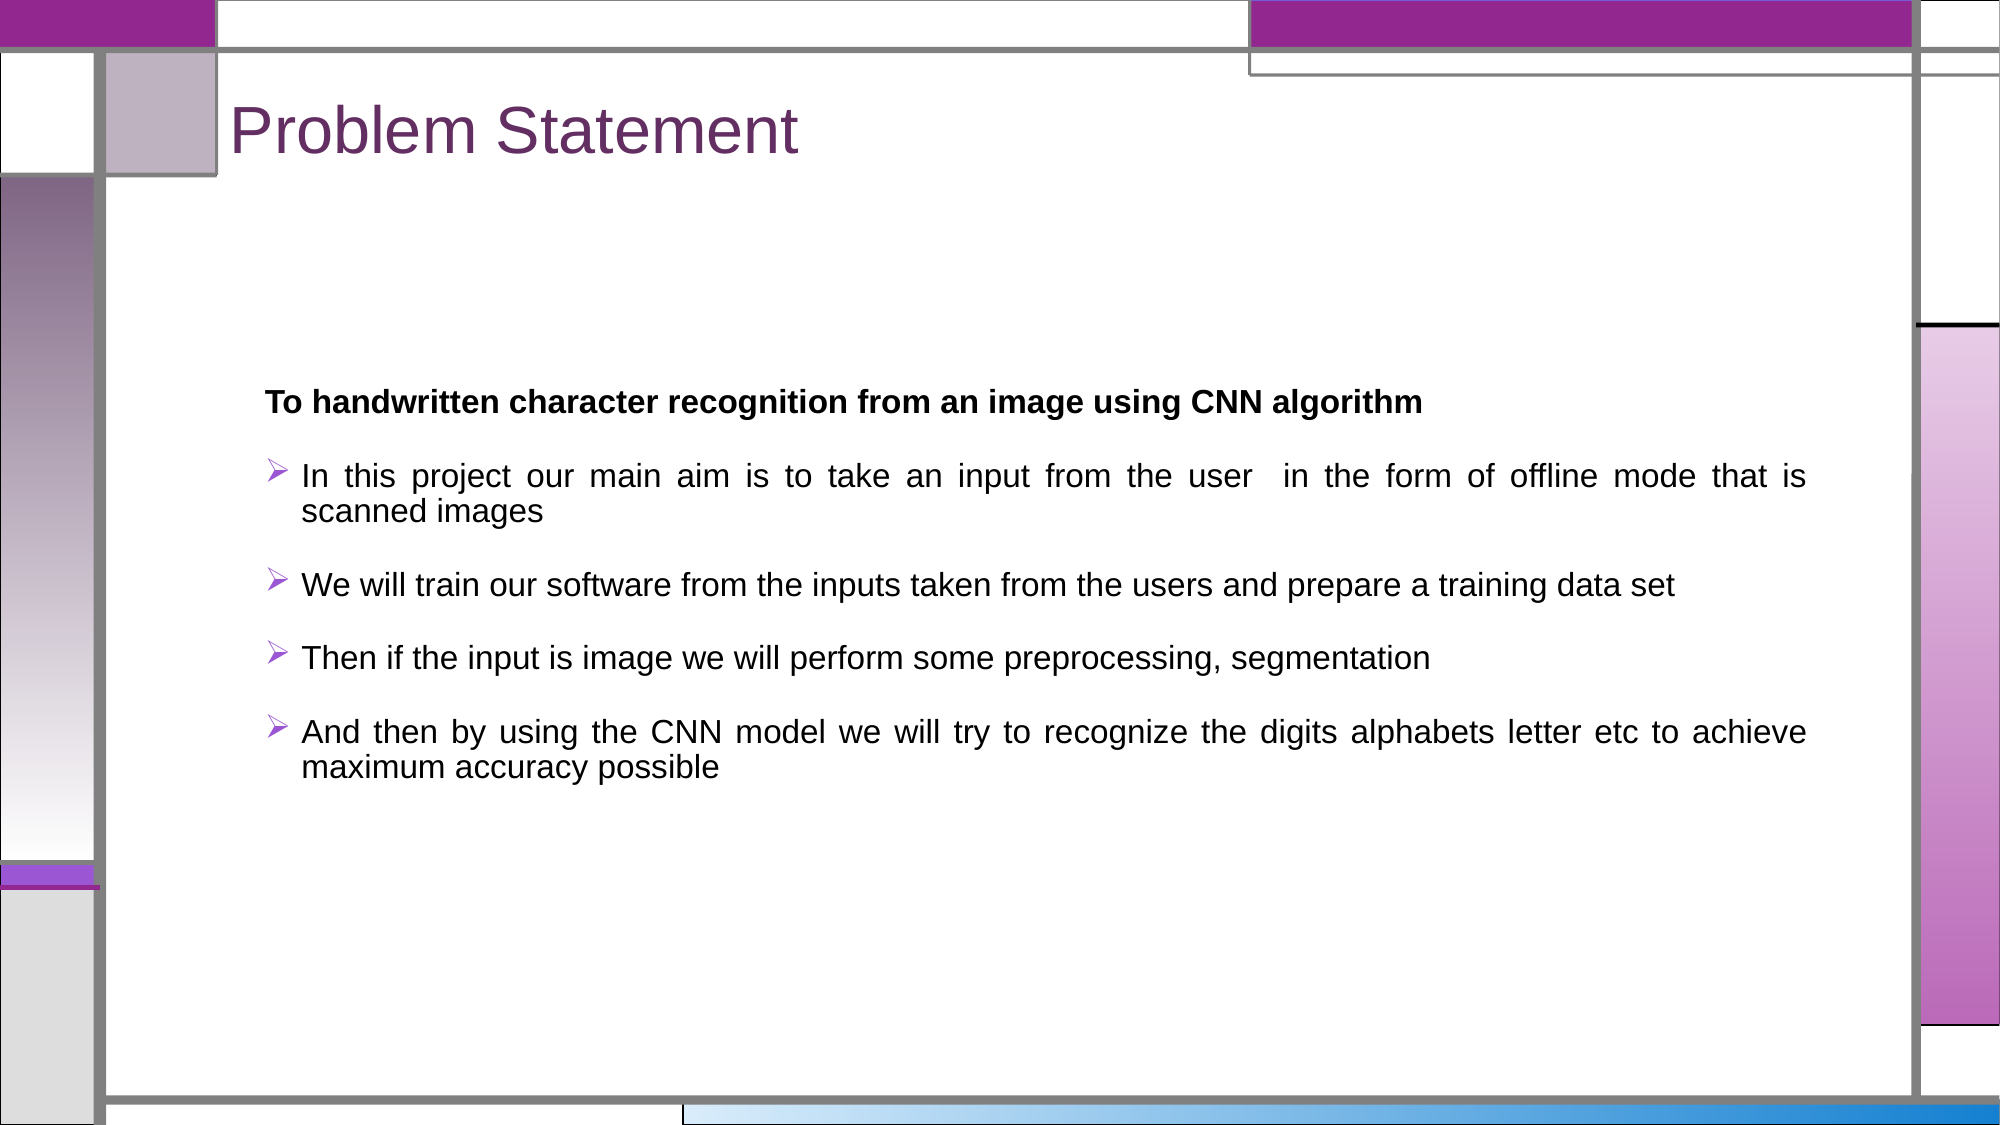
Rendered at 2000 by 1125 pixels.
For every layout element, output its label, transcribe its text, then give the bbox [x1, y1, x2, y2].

list To handwritten character recognition from an image using CNN algorithm In this project our main aim is to take an input from the user in the form of offline mode that is scanned images We will train our software from the inputs taken from the users and prepare a training data set Then if the input is image we will perform some preprocessing, segmentation And then by using the CNN model we will try to recognize the digits alphabets letter etc to achieve maximum accuracy possible [249, 299, 1825, 988]
title Problem Statement [214, 58, 1211, 176]
